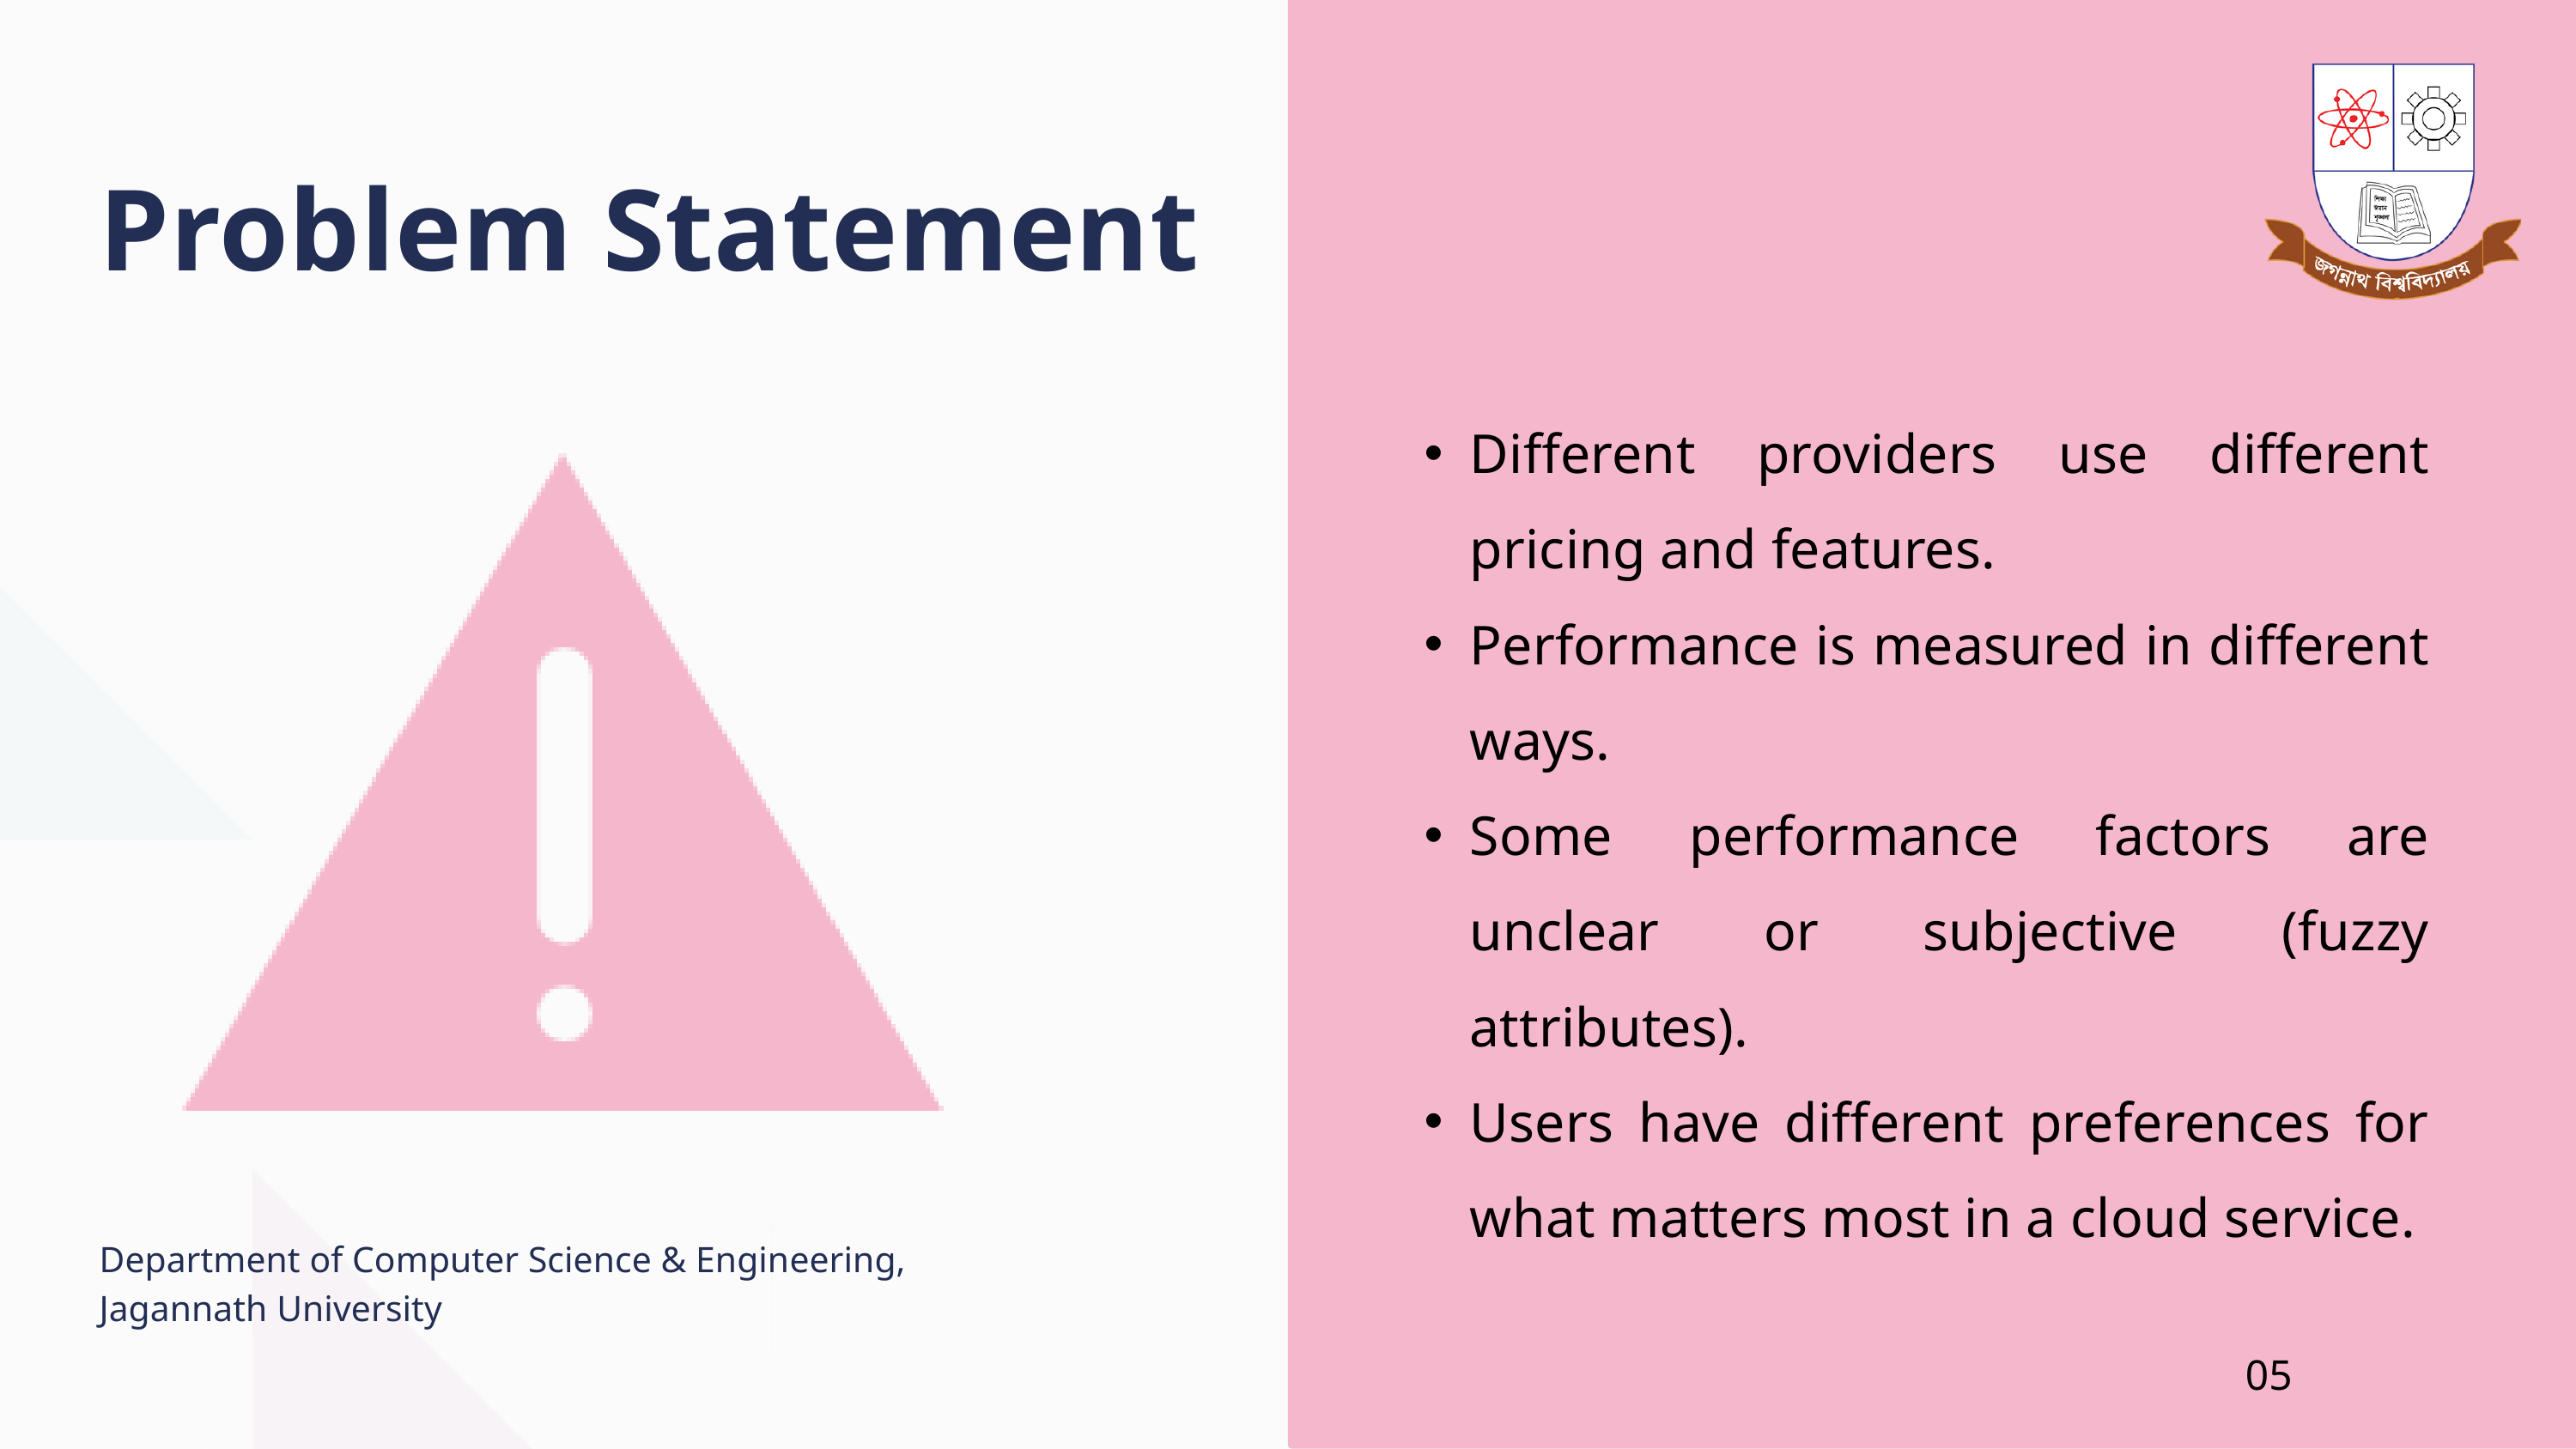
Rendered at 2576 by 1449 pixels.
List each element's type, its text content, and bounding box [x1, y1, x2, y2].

text_box Department of Computer Science & Engineering, Jagannath University [99, 1230, 944, 1330]
text_box Problem Statement [99, 136, 1208, 294]
text_box 05 [2230, 1386, 2308, 1398]
text_box [0, 276, 908, 1449]
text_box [1218, 44, 2576, 1380]
text_box [182, 453, 944, 1111]
